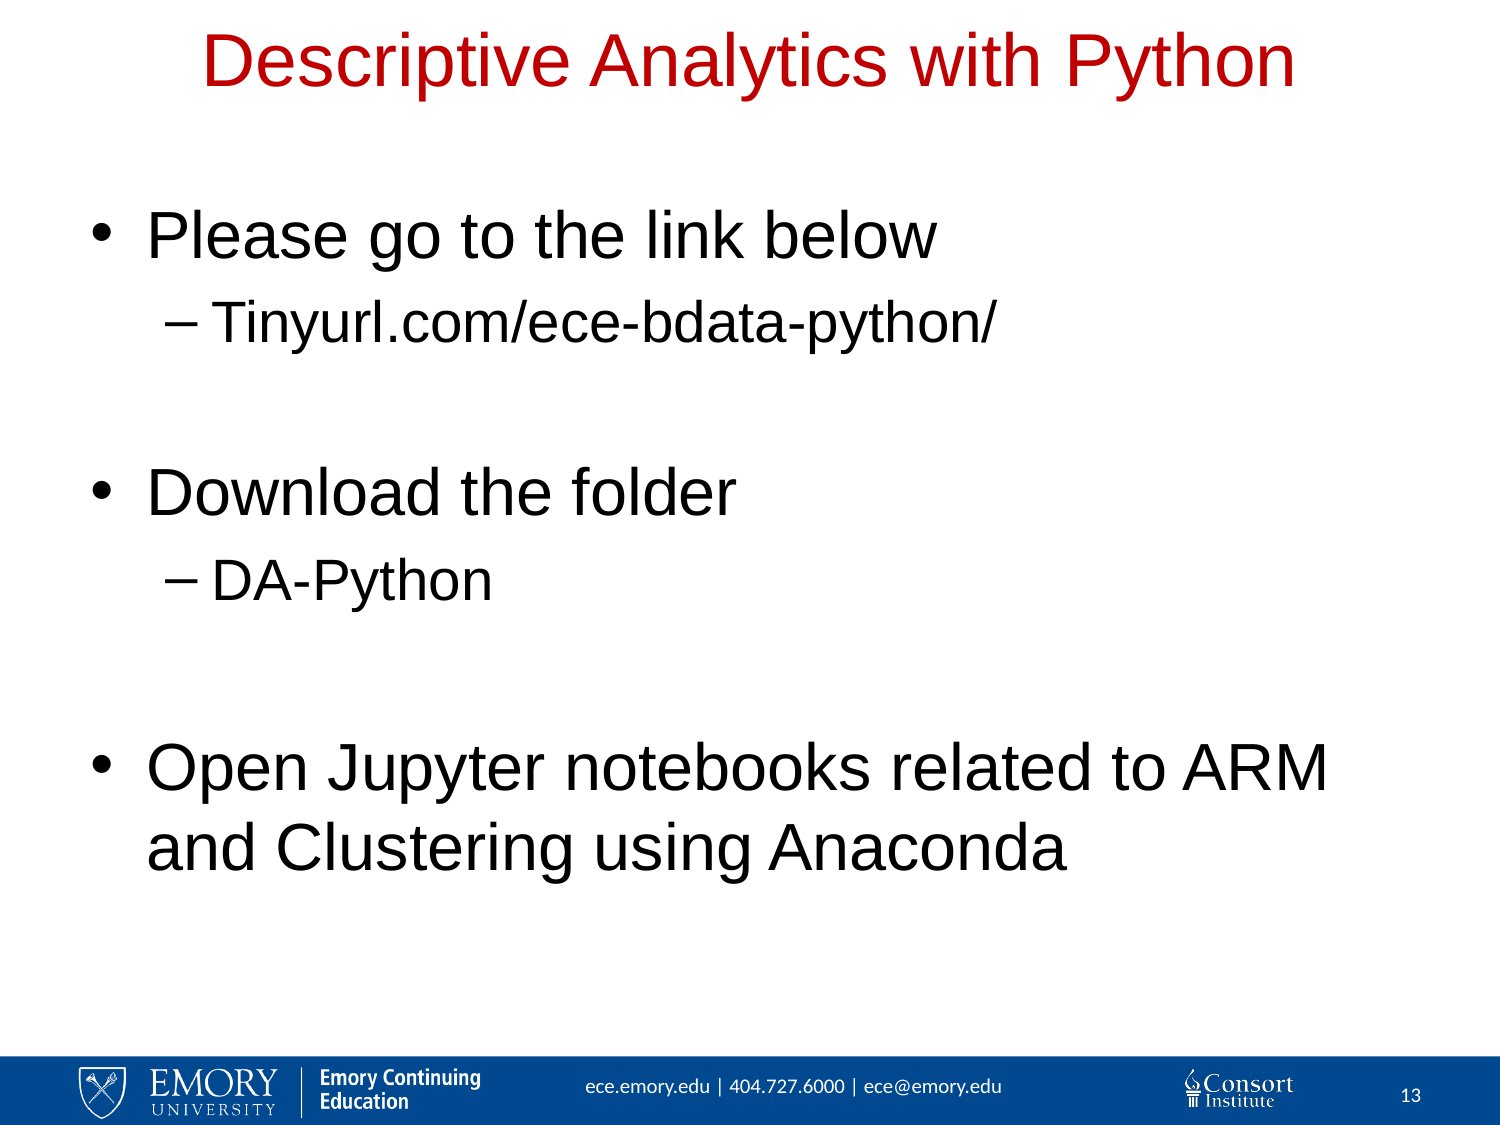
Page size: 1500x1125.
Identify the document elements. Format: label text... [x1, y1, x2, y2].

picture [75, 1056, 513, 1125]
slide_number 13 [1335, 1074, 1486, 1125]
title Descriptive Analytics with Python [75, 0, 1425, 114]
list Please go to the link below Tinyurl.com/ece-bdata-python/ Download the folder DA-Python Open Jupyter notebooks related to ARM and Clustering using Anaconda [75, 184, 1425, 893]
picture [1185, 1068, 1294, 1107]
